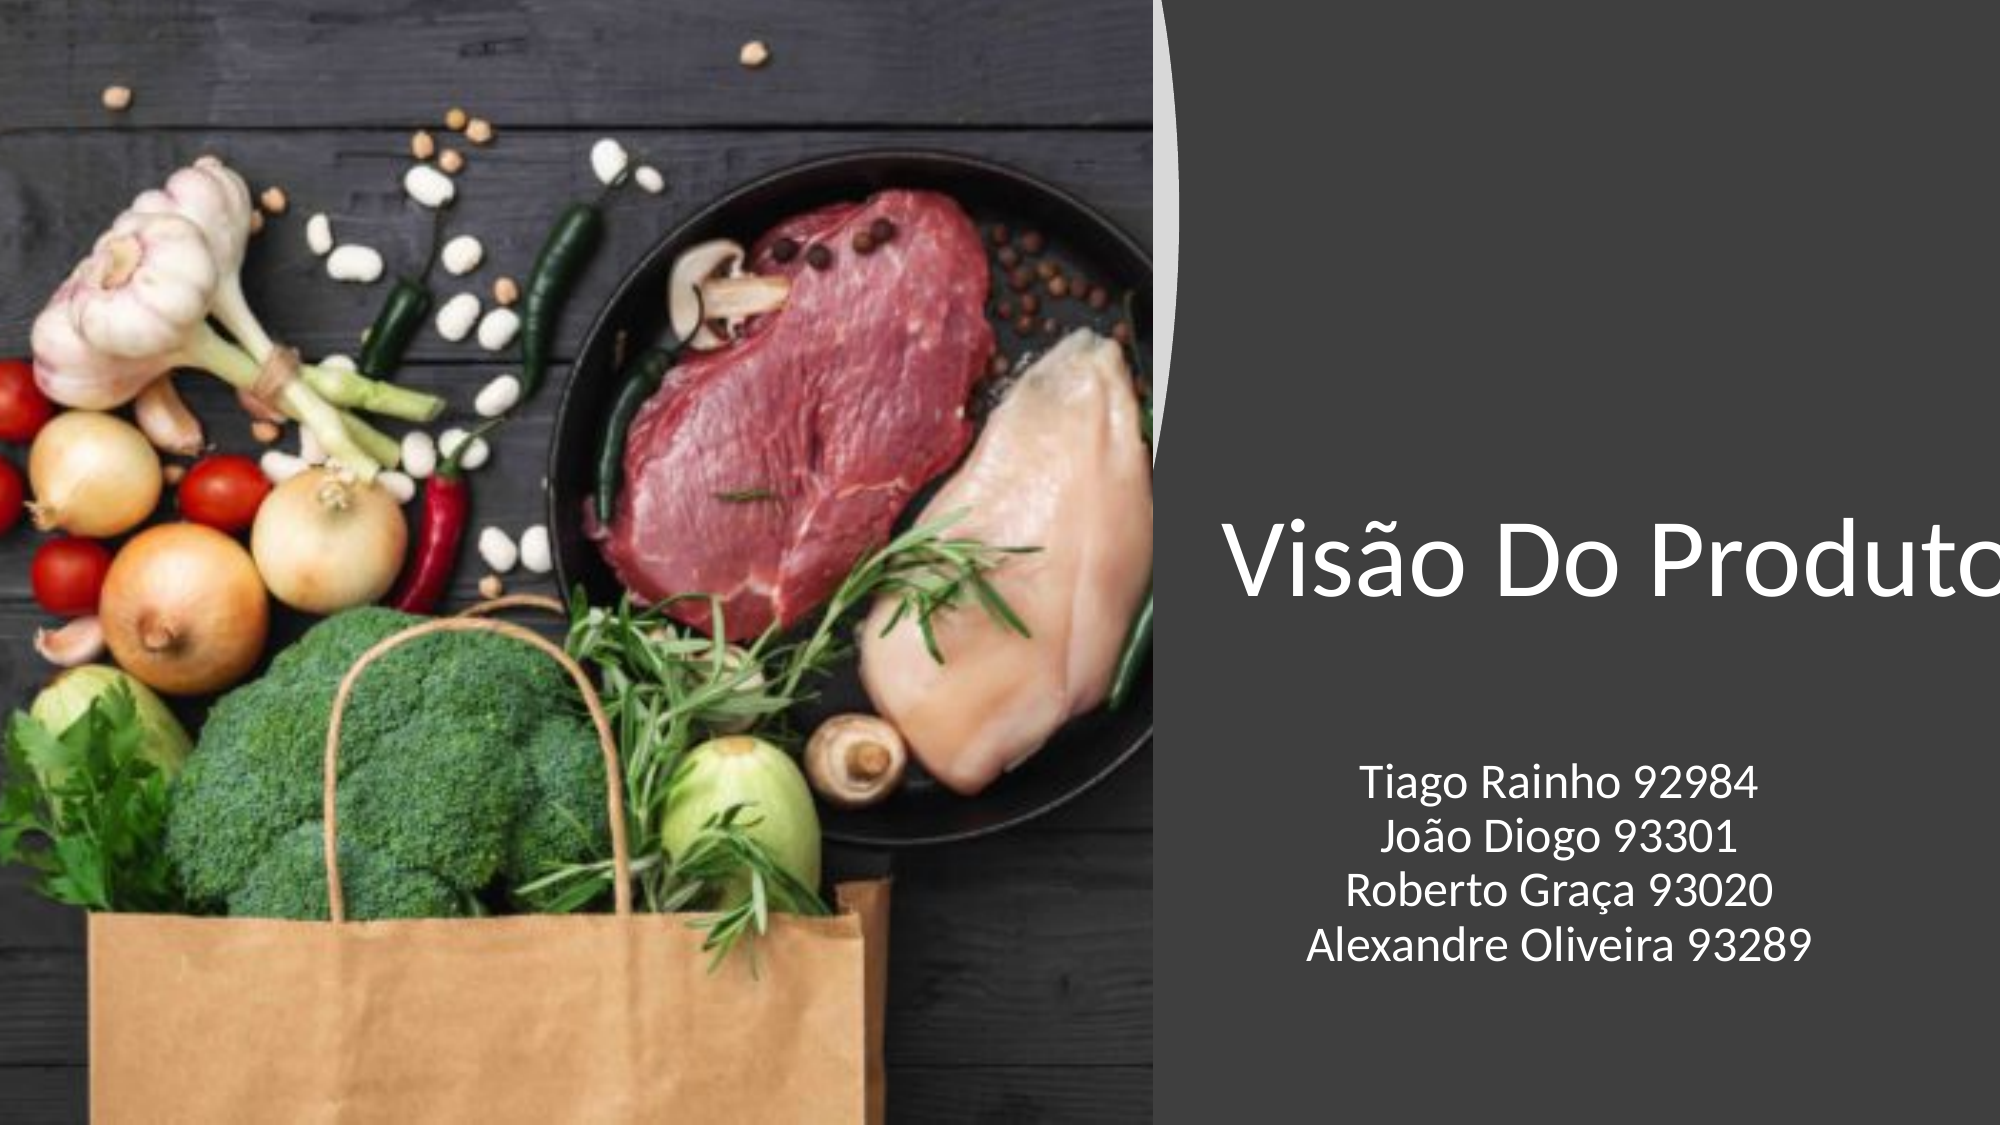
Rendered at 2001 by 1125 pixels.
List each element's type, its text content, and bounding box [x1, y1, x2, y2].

title Visão Do Produto [1179, 292, 2000, 629]
subtitle Tiago Rainho 92984 João Diogo 93301 Roberto Graça 93020 Alexandre Oliveira 93289 [1224, 748, 1895, 1031]
picture [0, 0, 1154, 1125]
text_box [1154, 0, 1180, 446]
